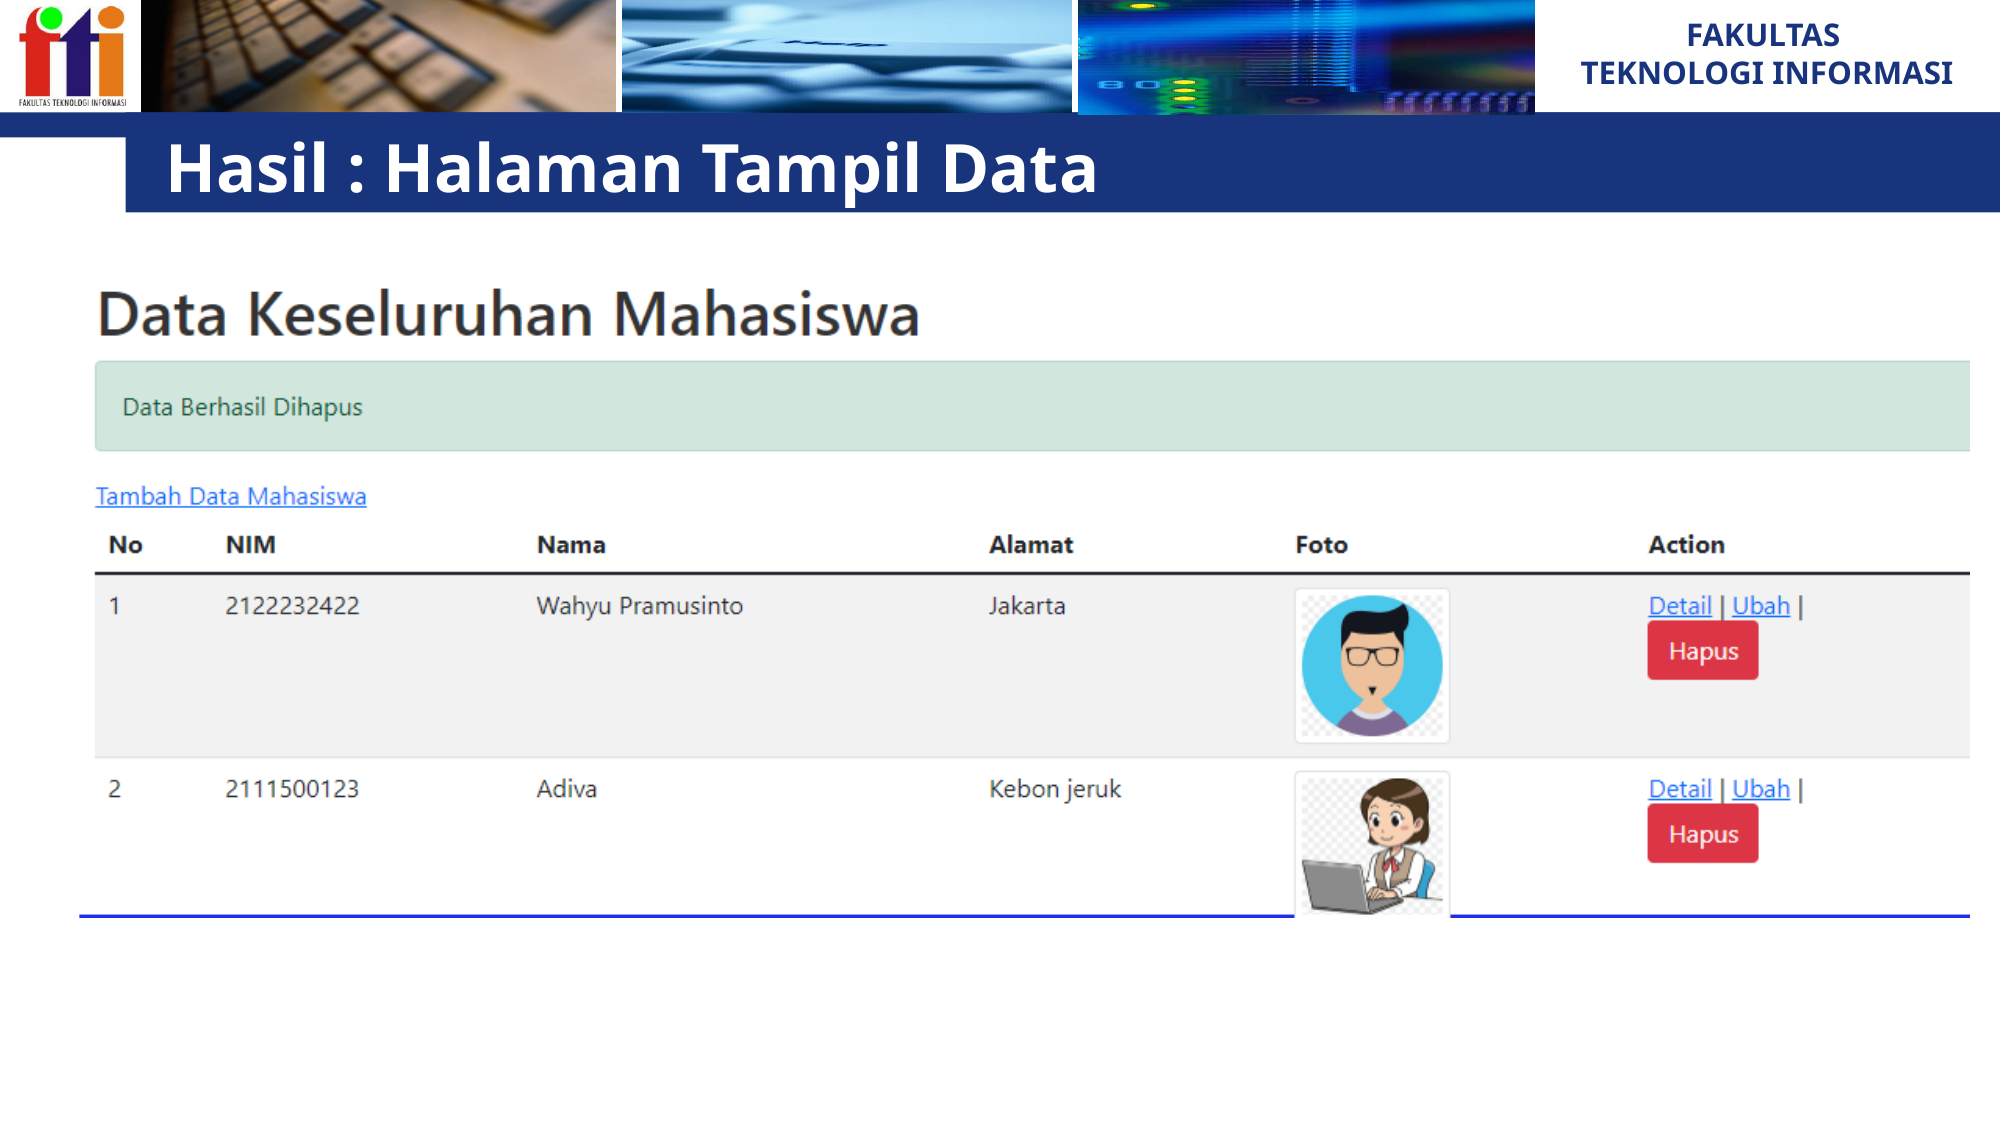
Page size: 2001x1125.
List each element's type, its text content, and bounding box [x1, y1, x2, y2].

title Hasil : Halaman Tampil Data [149, 119, 1934, 213]
picture [19, 6, 126, 106]
picture [622, 0, 1072, 113]
picture [78, 266, 1970, 918]
picture [1078, 0, 1535, 115]
picture [141, 0, 616, 112]
